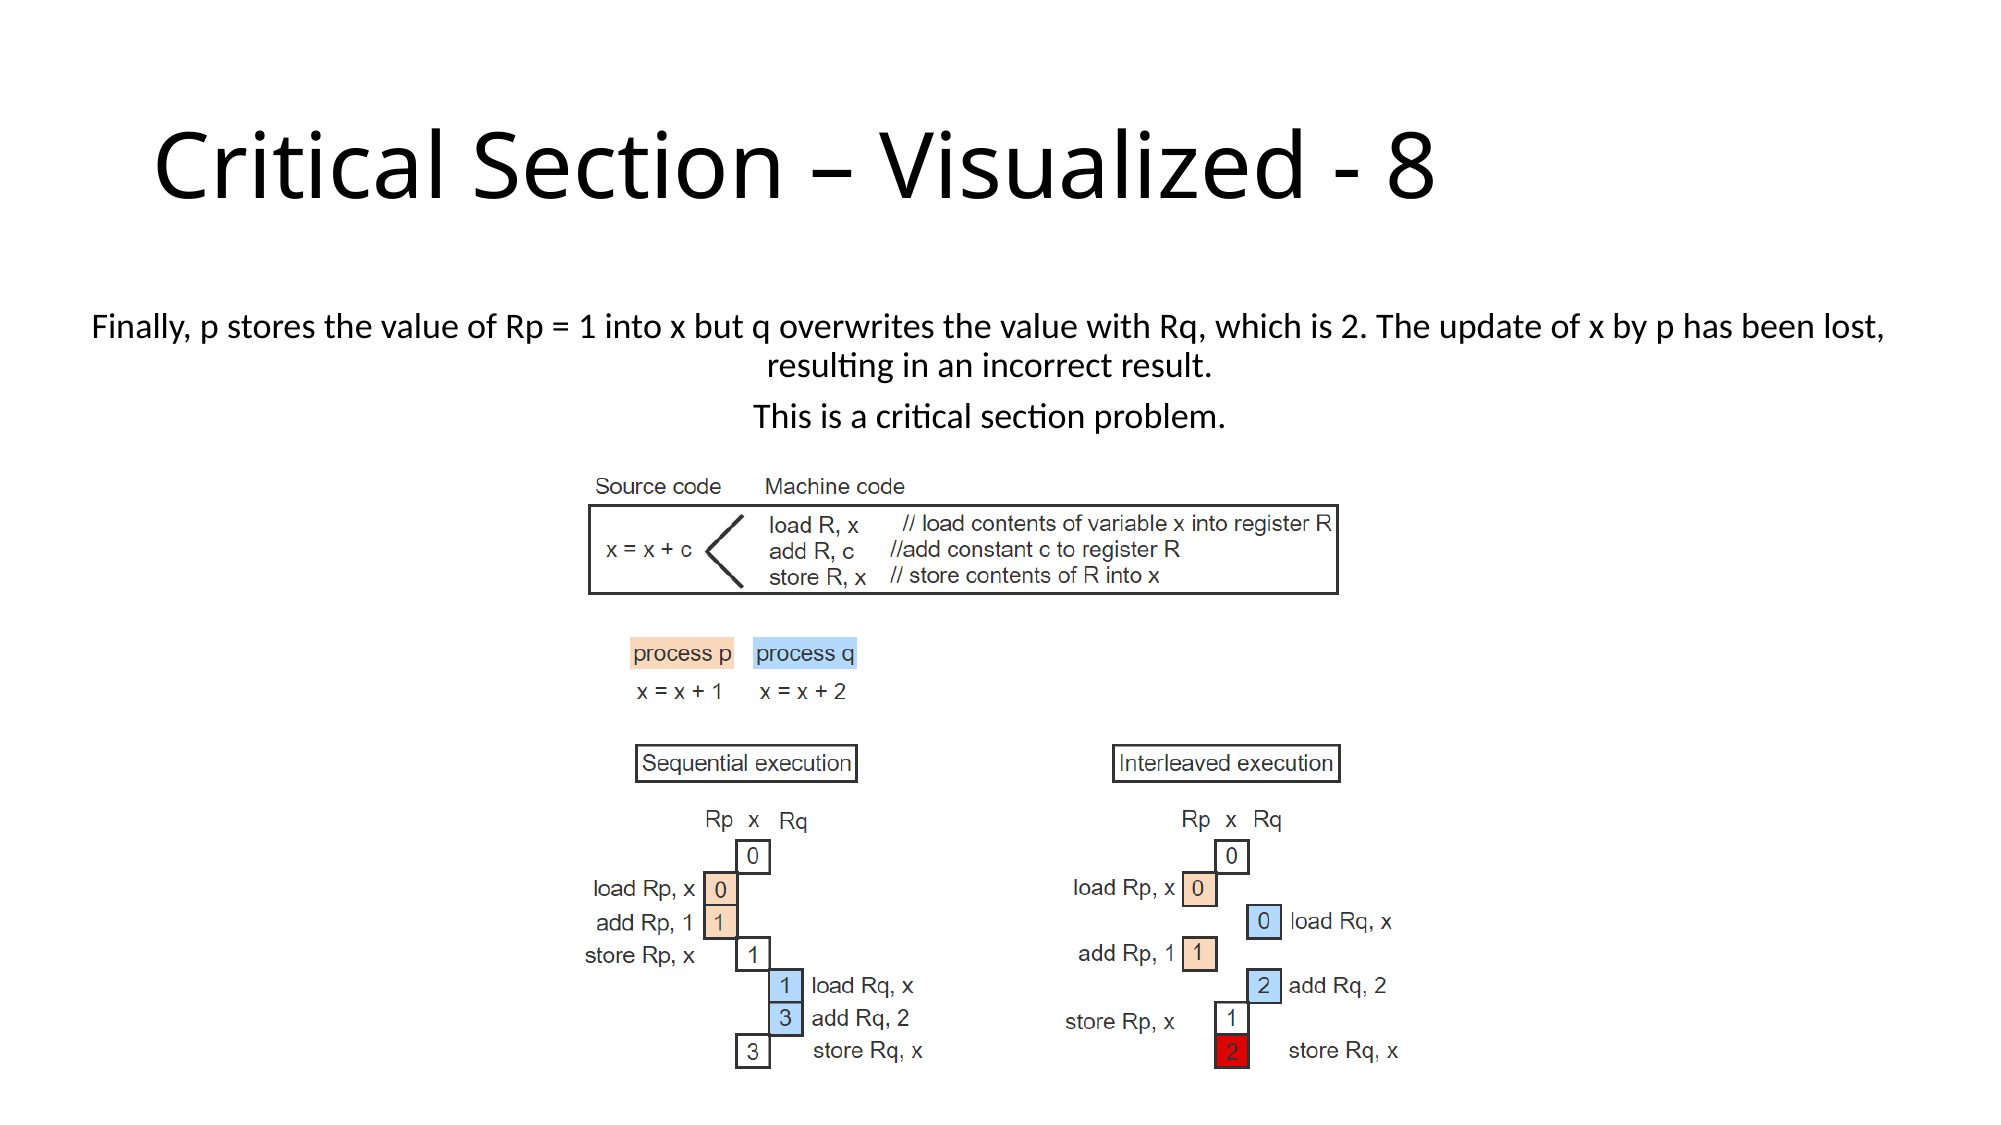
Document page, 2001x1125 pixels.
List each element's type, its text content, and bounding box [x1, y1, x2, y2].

title Critical Section – Visualized - 8 [137, 59, 1863, 278]
list Finally, p stores the value of Rp = 1 into x but q overwrites the value with Rq, which is 2. The update of x by p has been lost, resulting in an incorrect result. This is a critical section problem. [16, 299, 1965, 445]
picture [549, 466, 1451, 1090]
